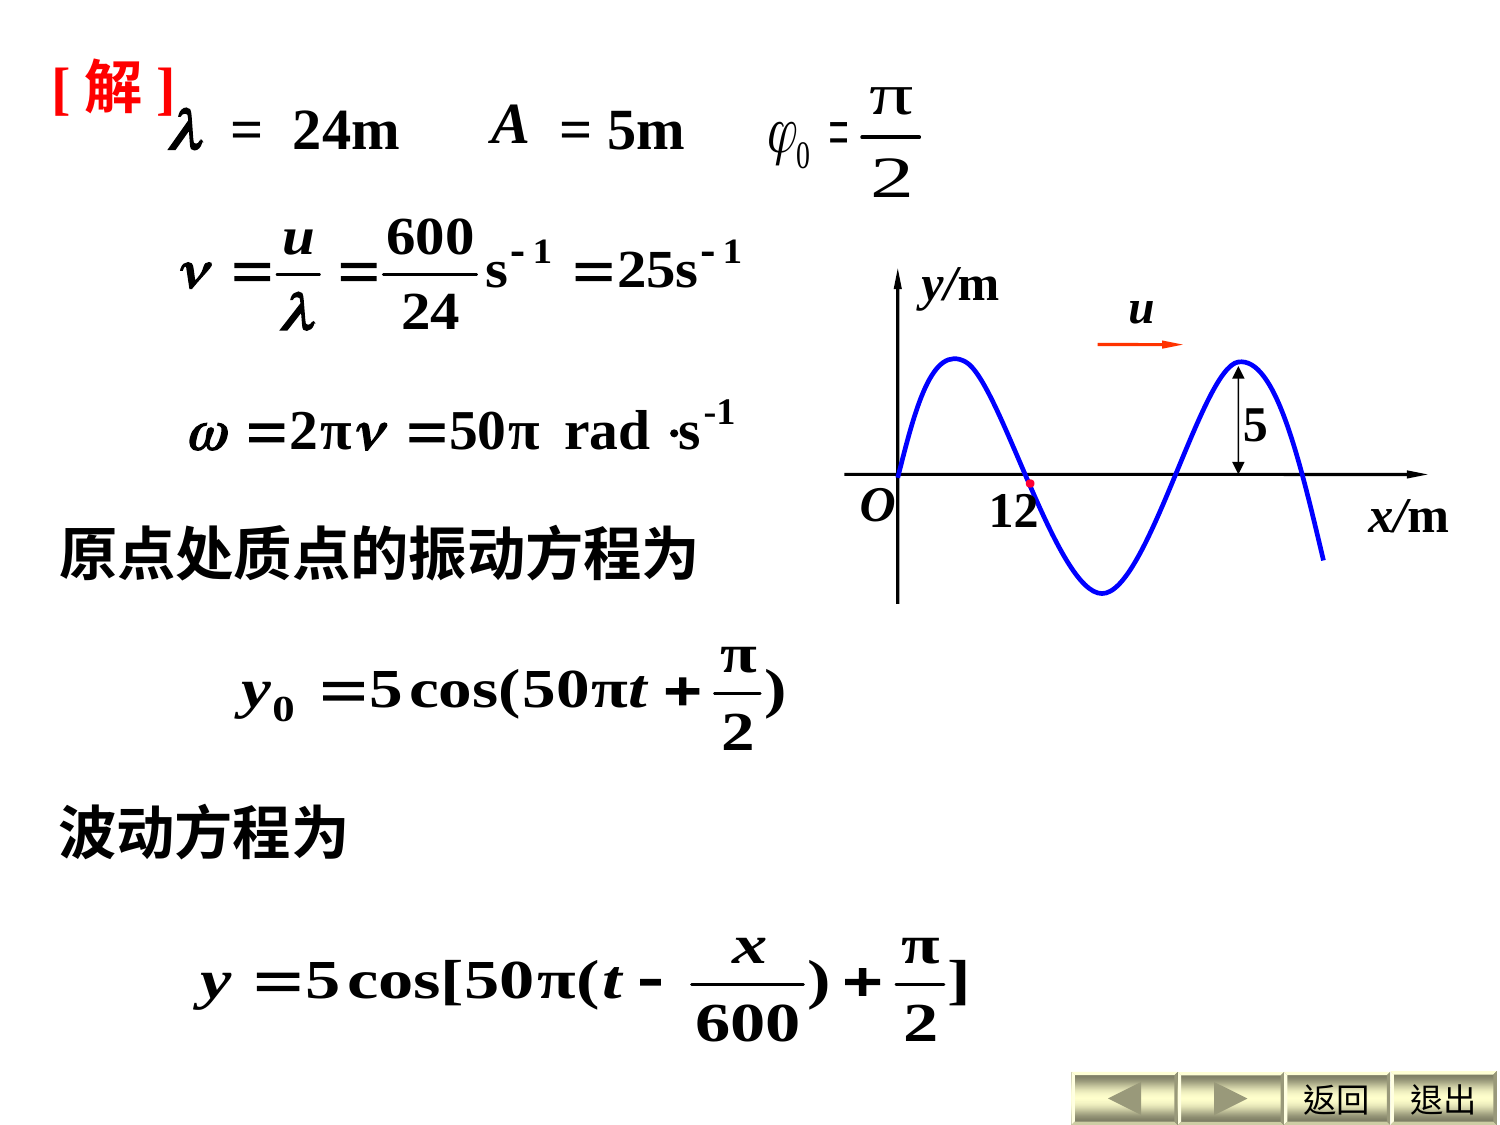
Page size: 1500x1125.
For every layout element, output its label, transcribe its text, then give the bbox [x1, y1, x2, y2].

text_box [174, 202, 750, 342]
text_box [762, 85, 842, 186]
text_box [167, 90, 401, 162]
slide_number [969, 1071, 1319, 1125]
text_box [180, 383, 744, 464]
text_box 波动方程为 [43, 789, 387, 874]
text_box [491, 90, 686, 162]
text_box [844, 243, 1465, 605]
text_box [847, 59, 936, 211]
text_box 原点处质点的振动方程为 [44, 509, 740, 595]
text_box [180, 910, 980, 1054]
text_box [解] [36, 42, 191, 128]
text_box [222, 619, 800, 763]
